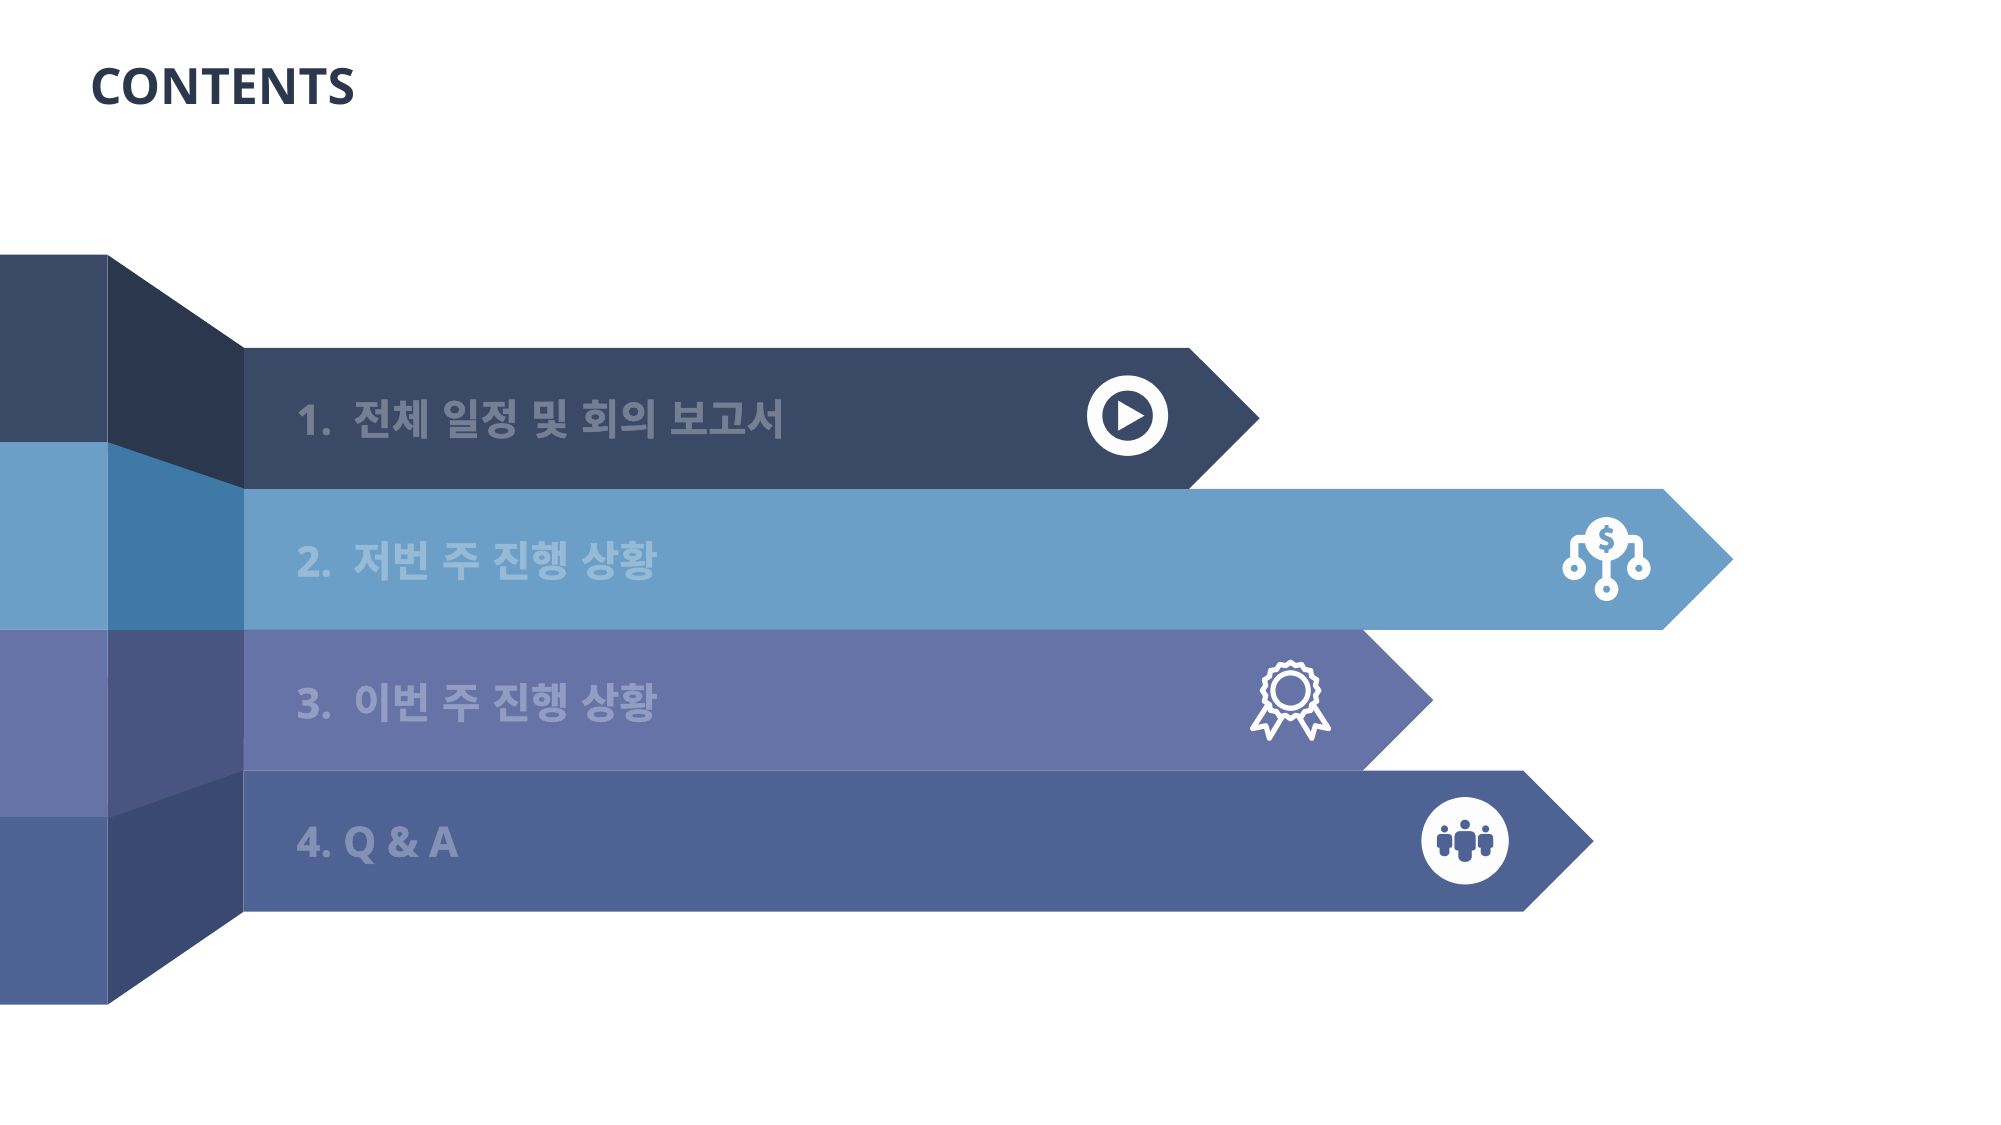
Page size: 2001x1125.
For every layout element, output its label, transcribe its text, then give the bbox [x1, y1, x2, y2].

picture [1239, 656, 1342, 745]
picture [1065, 371, 1197, 465]
text_box CONTENTS [75, 47, 1260, 122]
picture [1414, 797, 1516, 885]
picture [1554, 514, 1659, 604]
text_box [0, 254, 1734, 1005]
